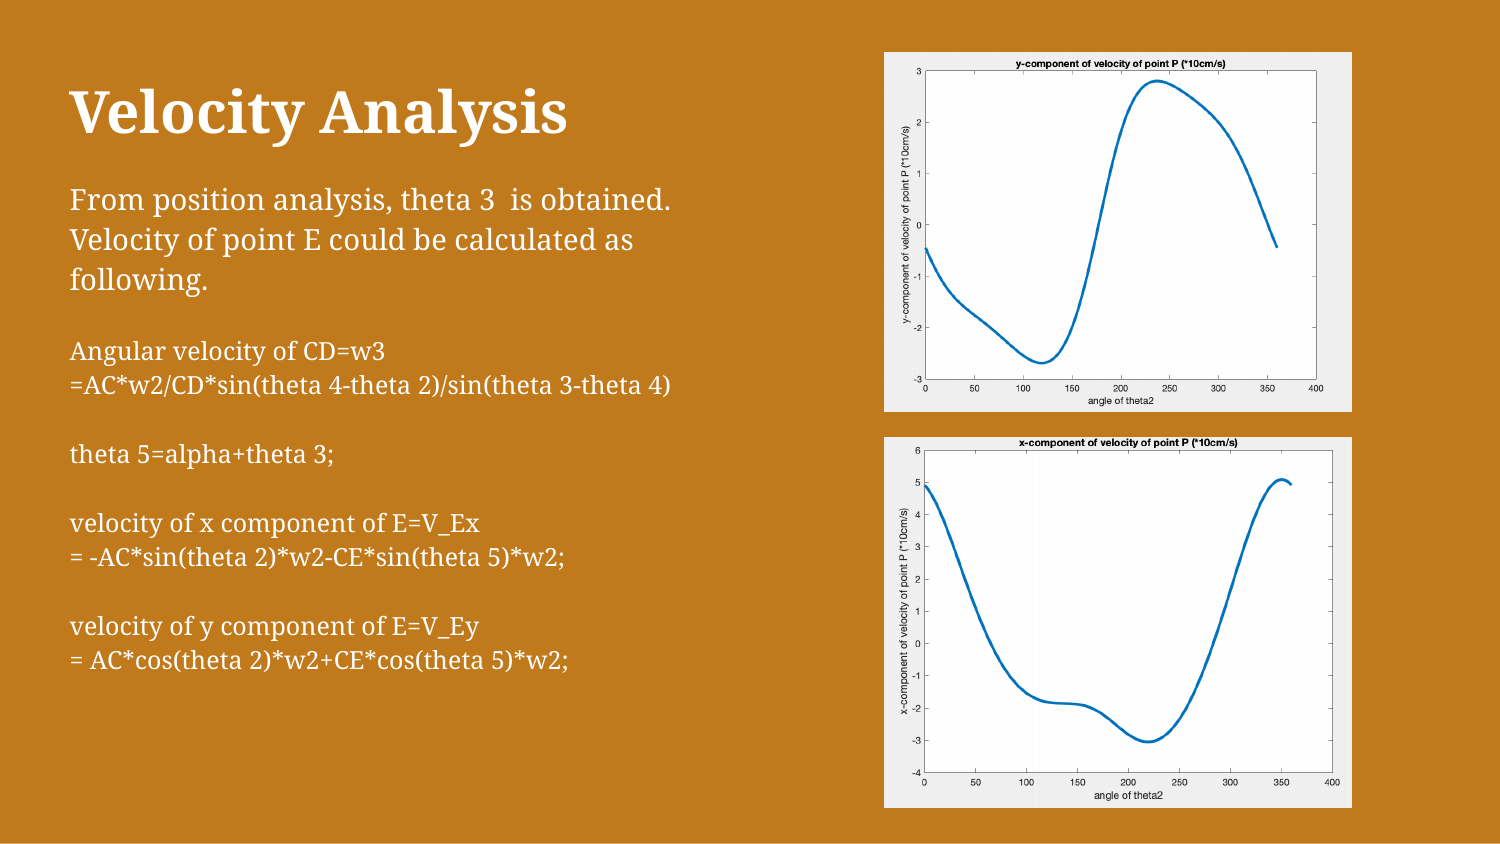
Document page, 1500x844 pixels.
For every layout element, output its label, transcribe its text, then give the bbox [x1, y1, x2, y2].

picture [884, 437, 1352, 808]
title Velocity Analysis [54, 41, 1049, 180]
text_box From position analysis, theta 3 is obtained. Velocity of point E could be calculated as following. Angular velocity of CD=w3 =AC*w2/CD*sin(theta 4-theta 2)/sin(theta 3-theta 4) theta 5=alpha+theta 3; velocity of x component of E=V_Ex = -AC*sin(theta 2)*w2-CE*sin(theta 5)*w2; velocity of y component of E=V_Ey = AC*cos(theta 2)*w2+CE*cos(theta 5)*w2; [54, 160, 750, 808]
picture [884, 52, 1352, 412]
